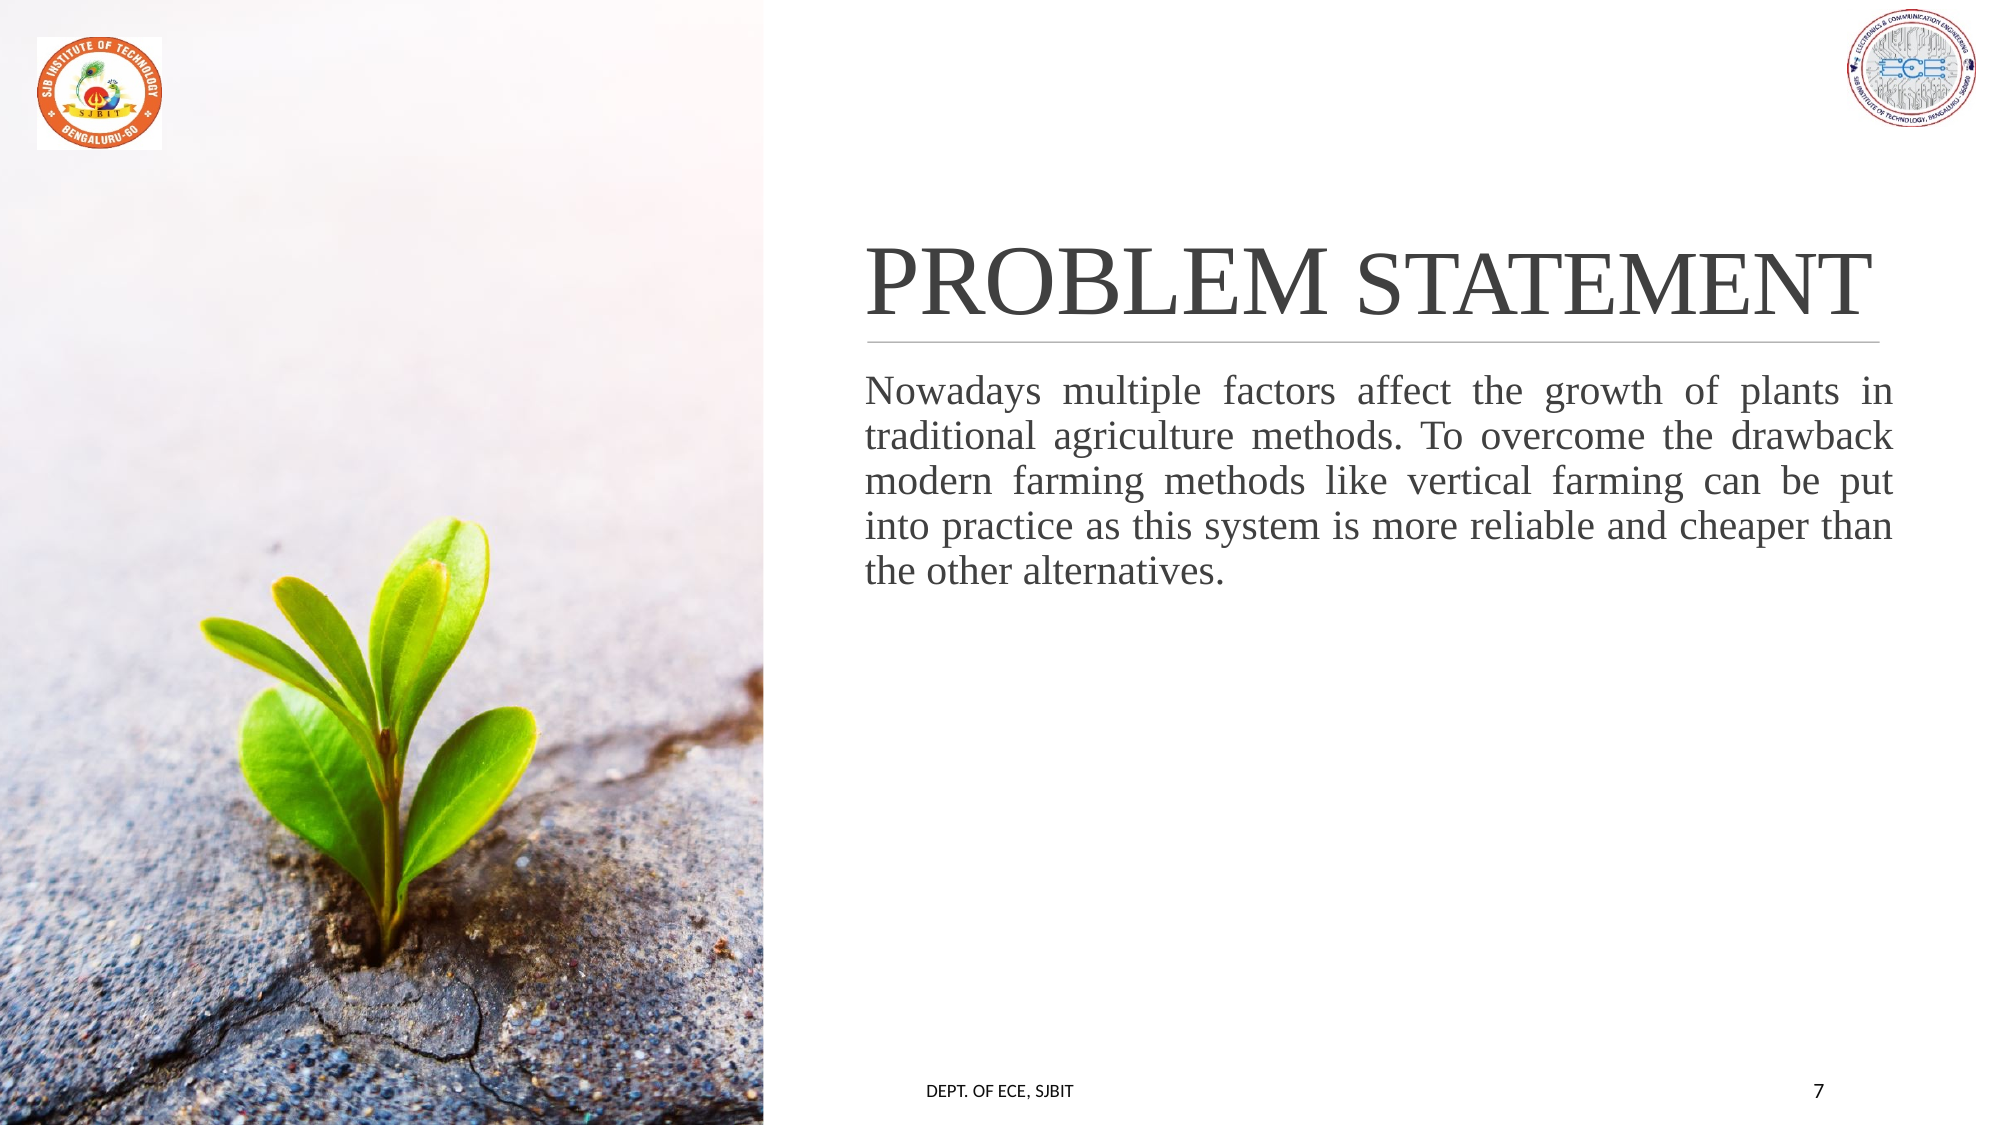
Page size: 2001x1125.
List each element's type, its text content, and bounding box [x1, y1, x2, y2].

picture [1846, 8, 1976, 127]
text_box [772, 1040, 2000, 1125]
slide_number 7 [1624, 1059, 1840, 1120]
list Nowadays multiple factors affect the growth of plants in traditional agriculture methods. To overcome the drawback modern farming methods like vertical farming can be put into practice as this system is more reliable and cheaper than the other alternatives. [849, 360, 1895, 963]
footer Dept. of ECE, SJBIT [772, 1059, 1396, 1120]
picture [0, 0, 764, 1125]
text_box [771, 0, 2000, 1040]
title PROBLEM STATEMENT [849, 104, 1895, 343]
